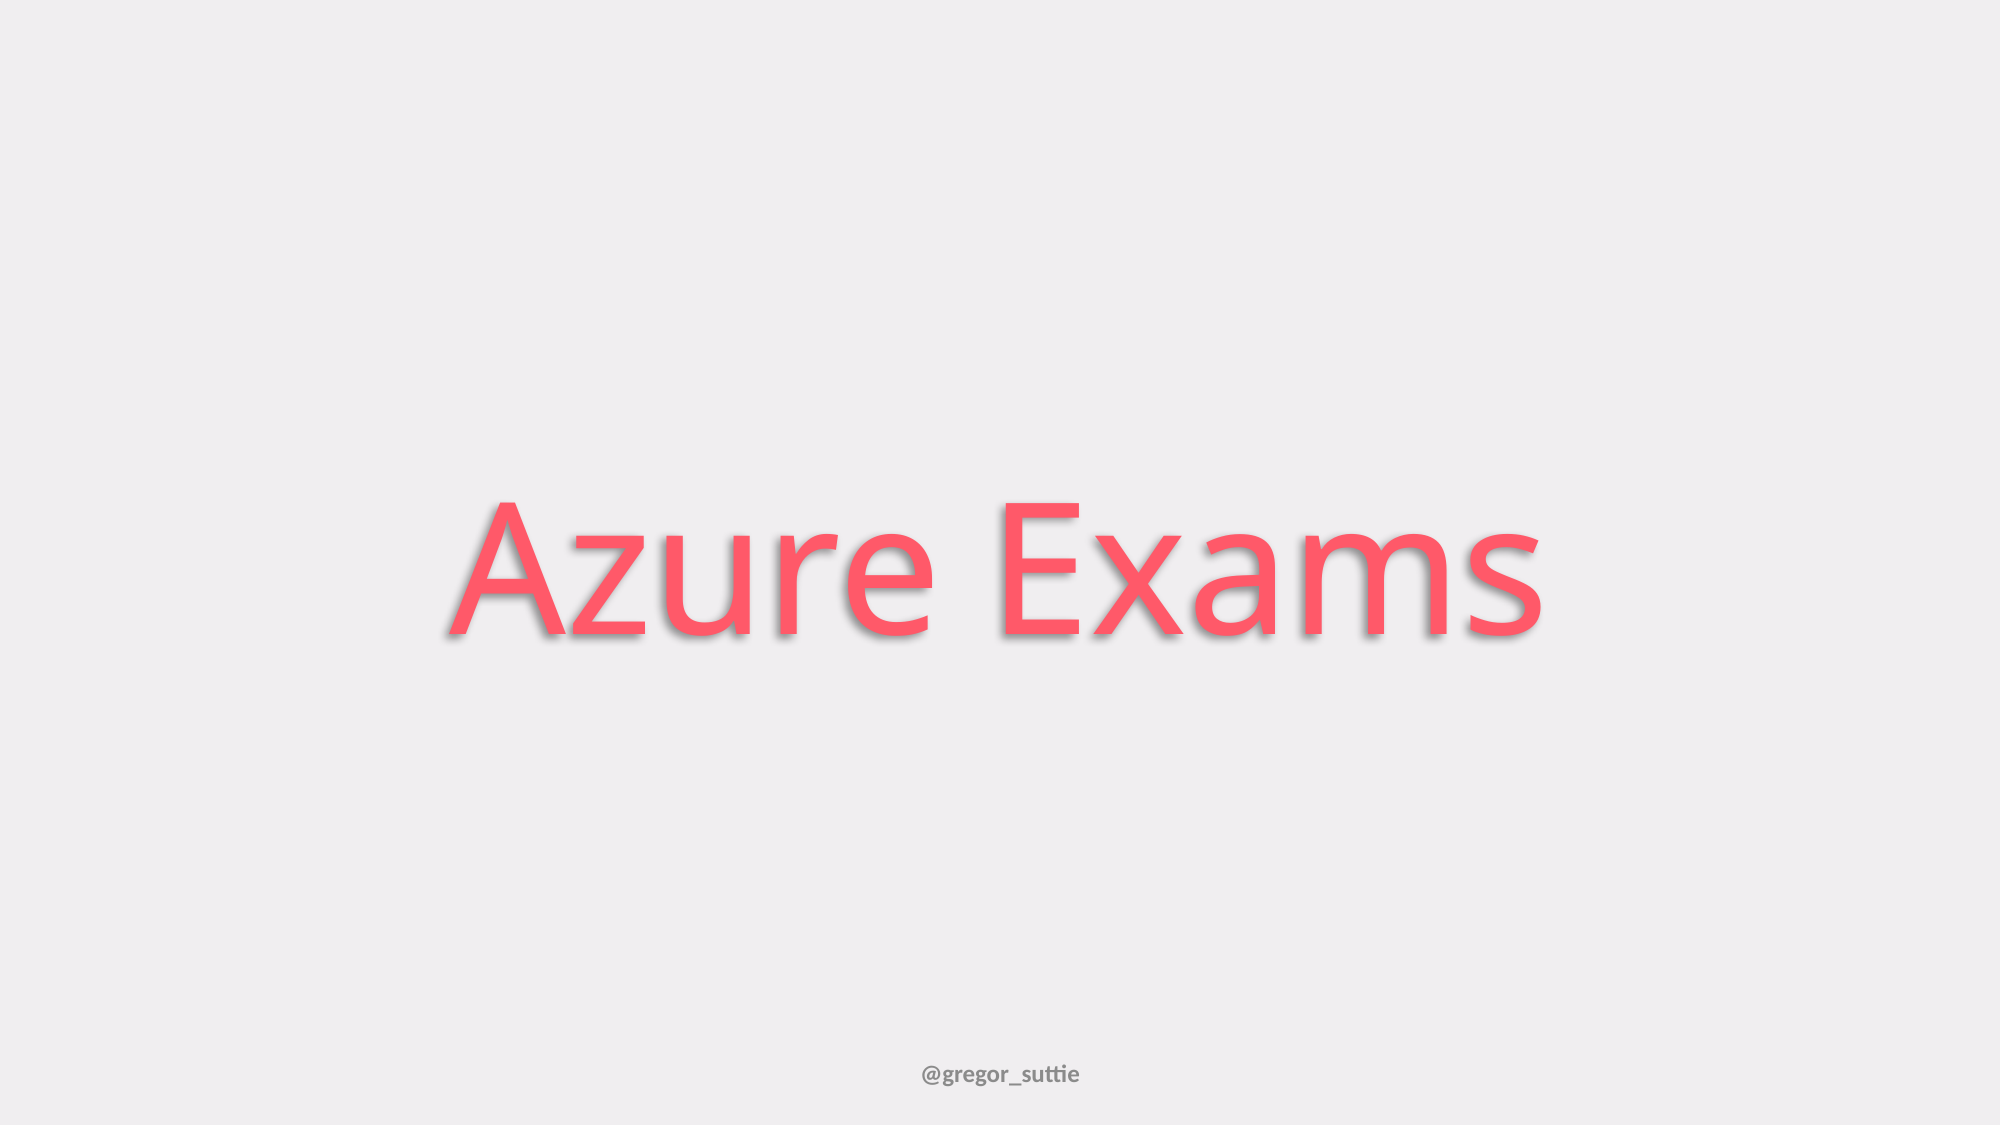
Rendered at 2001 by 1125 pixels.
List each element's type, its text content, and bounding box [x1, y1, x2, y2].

text_box Azure Exams [0, 443, 2000, 679]
footer @gregor_suttie [662, 1042, 1338, 1103]
